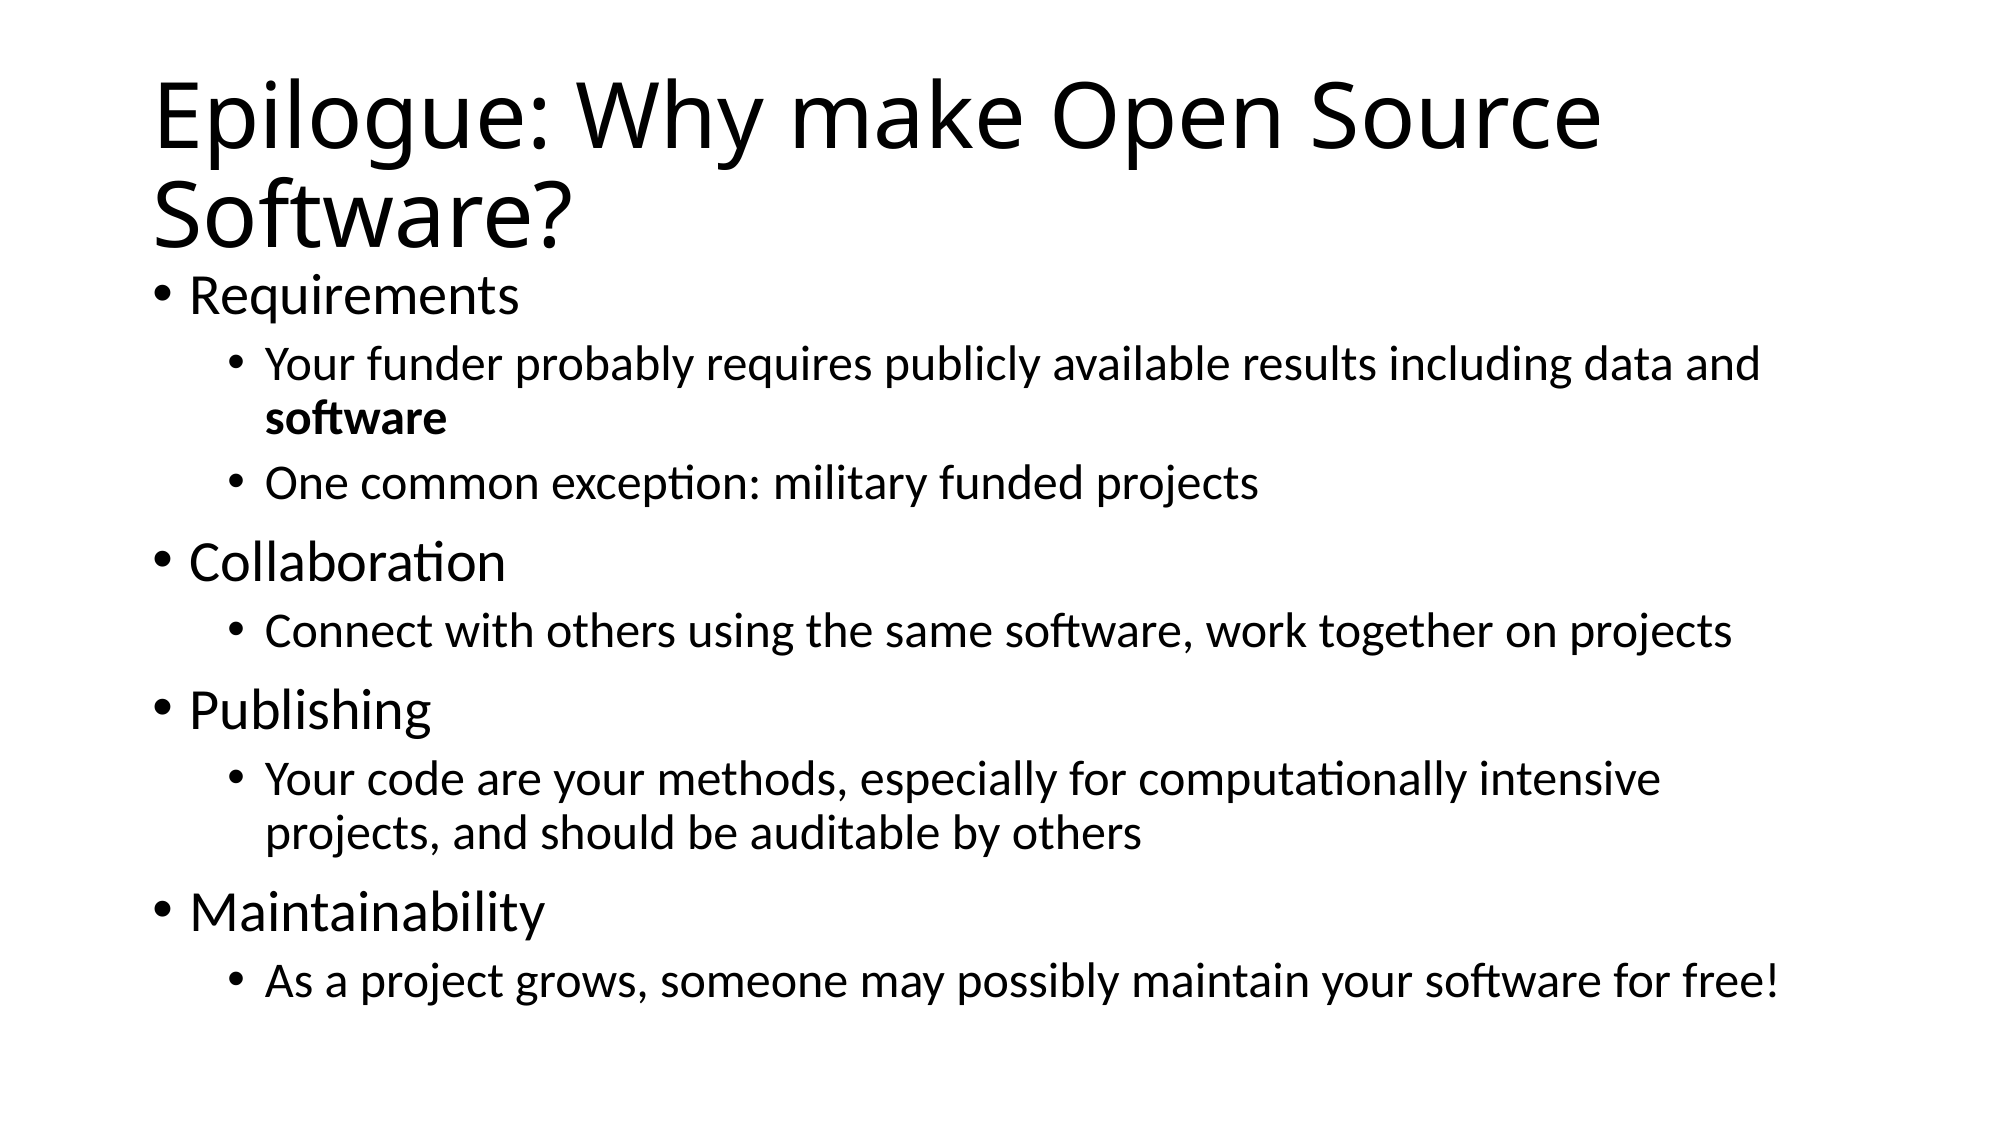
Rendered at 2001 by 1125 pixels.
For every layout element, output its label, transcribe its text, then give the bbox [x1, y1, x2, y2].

title Epilogue: Why make Open Source Software? [137, 59, 1863, 278]
list Requirements Your funder probably requires publicly available results including data and software One common exception: military funded projects Collaboration Connect with others using the same software, work together on projects Publishing Your code are your methods, especially for computationally intensive projects, and should be auditable by others Maintainability As a project grows, someone may possibly maintain your software for free! [137, 256, 1805, 1087]
